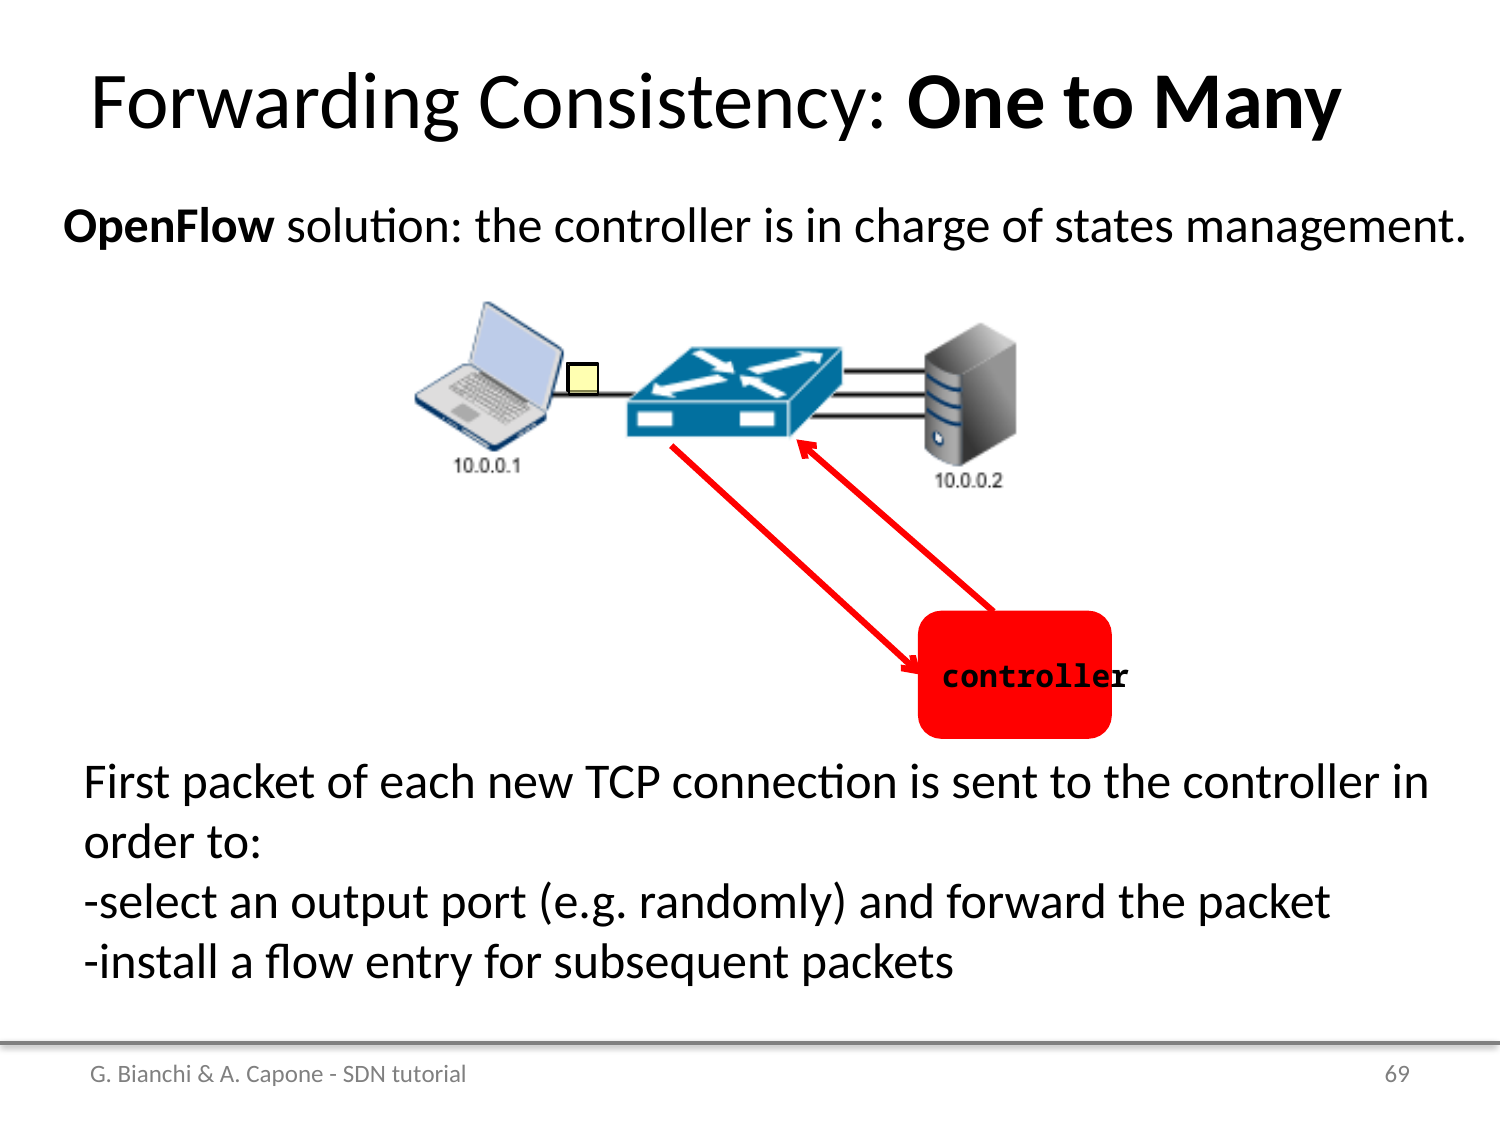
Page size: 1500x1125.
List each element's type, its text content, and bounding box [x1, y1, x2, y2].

title Forwarding Consistency: One to Many [75, 2, 1425, 184]
slide_number 69 [1074, 1042, 1425, 1103]
text_box controller [921, 613, 1109, 736]
text_box OpenFlow solution: the controller is in charge of states management. [48, 184, 1500, 361]
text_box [670, 445, 922, 675]
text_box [796, 439, 994, 612]
text_box First packet of each new TCP connection is sent to the controller in order to: -select an output port (e.g. randomly) and forward the packet -install a flow entry for subsequent packets [68, 740, 1448, 996]
picture [372, 281, 1057, 533]
footer G. Bianchi & A. Capone - SDN tutorial [75, 1042, 988, 1103]
